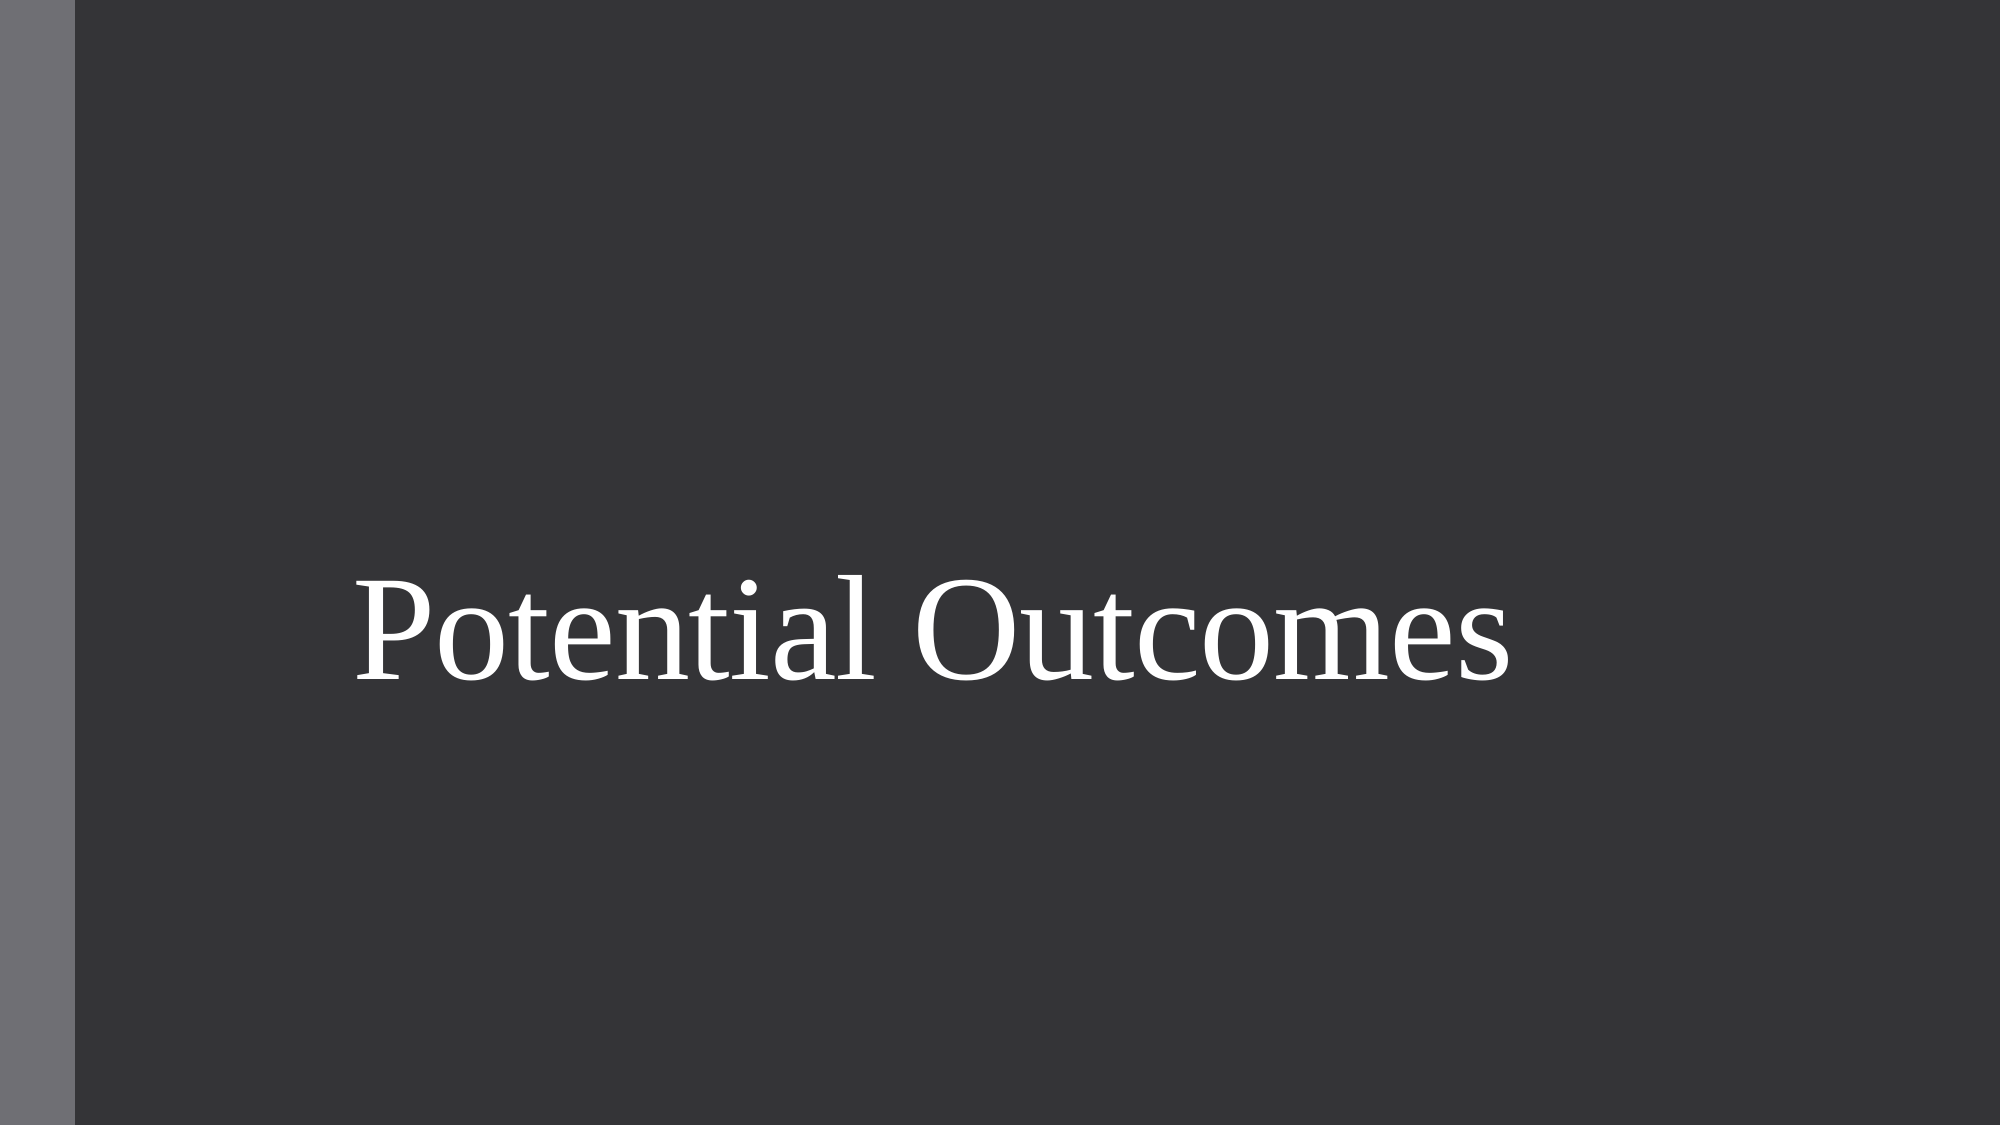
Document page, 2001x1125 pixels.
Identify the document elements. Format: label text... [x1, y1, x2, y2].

title Potential Outcomes [337, 407, 1650, 718]
